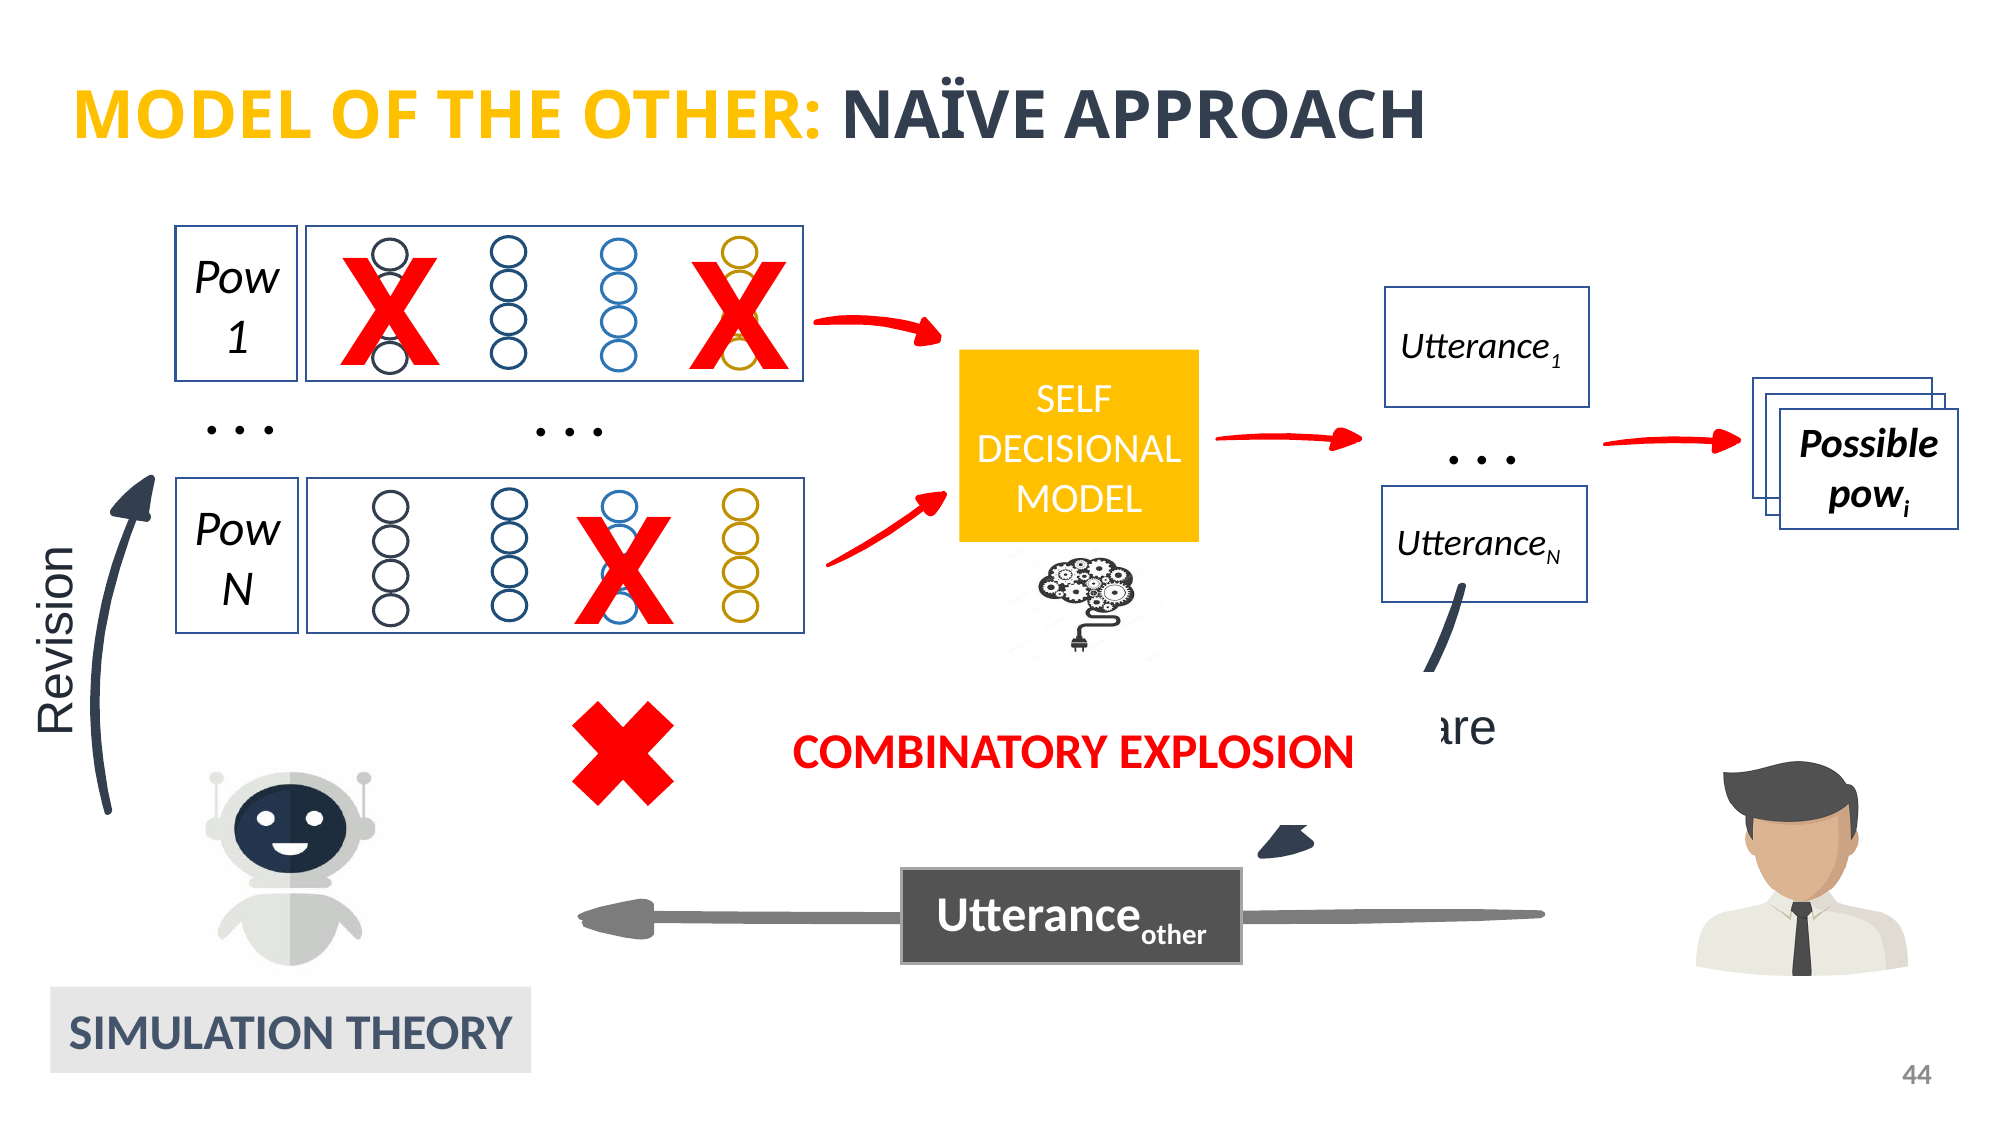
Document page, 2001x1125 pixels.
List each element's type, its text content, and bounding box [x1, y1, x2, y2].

text_box . . . [189, 368, 293, 454]
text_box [602, 491, 637, 624]
text_box Pow N [175, 477, 299, 634]
text_box [1423, 582, 1466, 672]
text_box [305, 225, 325, 382]
text_box [459, 225, 674, 382]
text_box X [559, 467, 694, 663]
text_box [492, 488, 527, 621]
text_box [1215, 427, 1363, 452]
text_box [1242, 909, 1546, 925]
text_box Compare [1441, 695, 1547, 754]
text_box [1753, 377, 1959, 530]
picture [195, 761, 386, 976]
picture [1009, 548, 1163, 661]
text_box [1257, 825, 1315, 859]
text_box X [325, 208, 459, 403]
text_box [694, 477, 805, 634]
text_box . . . [1431, 399, 1534, 484]
text_box UtteranceN [1381, 485, 1588, 603]
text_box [372, 239, 408, 374]
text_box Revision [23, 488, 81, 794]
text_box X [674, 211, 808, 407]
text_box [723, 489, 758, 622]
text_box [90, 474, 156, 816]
text_box Utterance1 [1384, 286, 1590, 408]
text_box Utteranceother [901, 868, 1242, 964]
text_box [373, 491, 408, 626]
text_box COMBINATORY EXPLOSION [707, 672, 1441, 825]
text_box Pow 1 [174, 225, 298, 382]
slide_number 44 [1496, 1042, 1947, 1103]
text_box [577, 898, 901, 940]
text_box [1603, 428, 1742, 454]
text_box . . . [518, 370, 622, 455]
text_box [813, 314, 942, 347]
text_box Model of the other: Naïve approach [56, 29, 1782, 205]
text_box [306, 477, 559, 634]
text_box SIMULATION THEORY [50, 986, 532, 1073]
picture [1690, 761, 1913, 976]
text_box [491, 236, 526, 369]
text_box [826, 491, 948, 568]
text_box [572, 700, 674, 806]
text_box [601, 239, 636, 371]
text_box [722, 237, 757, 370]
text_box SELF DECISIONAL MODEL [959, 349, 1199, 542]
